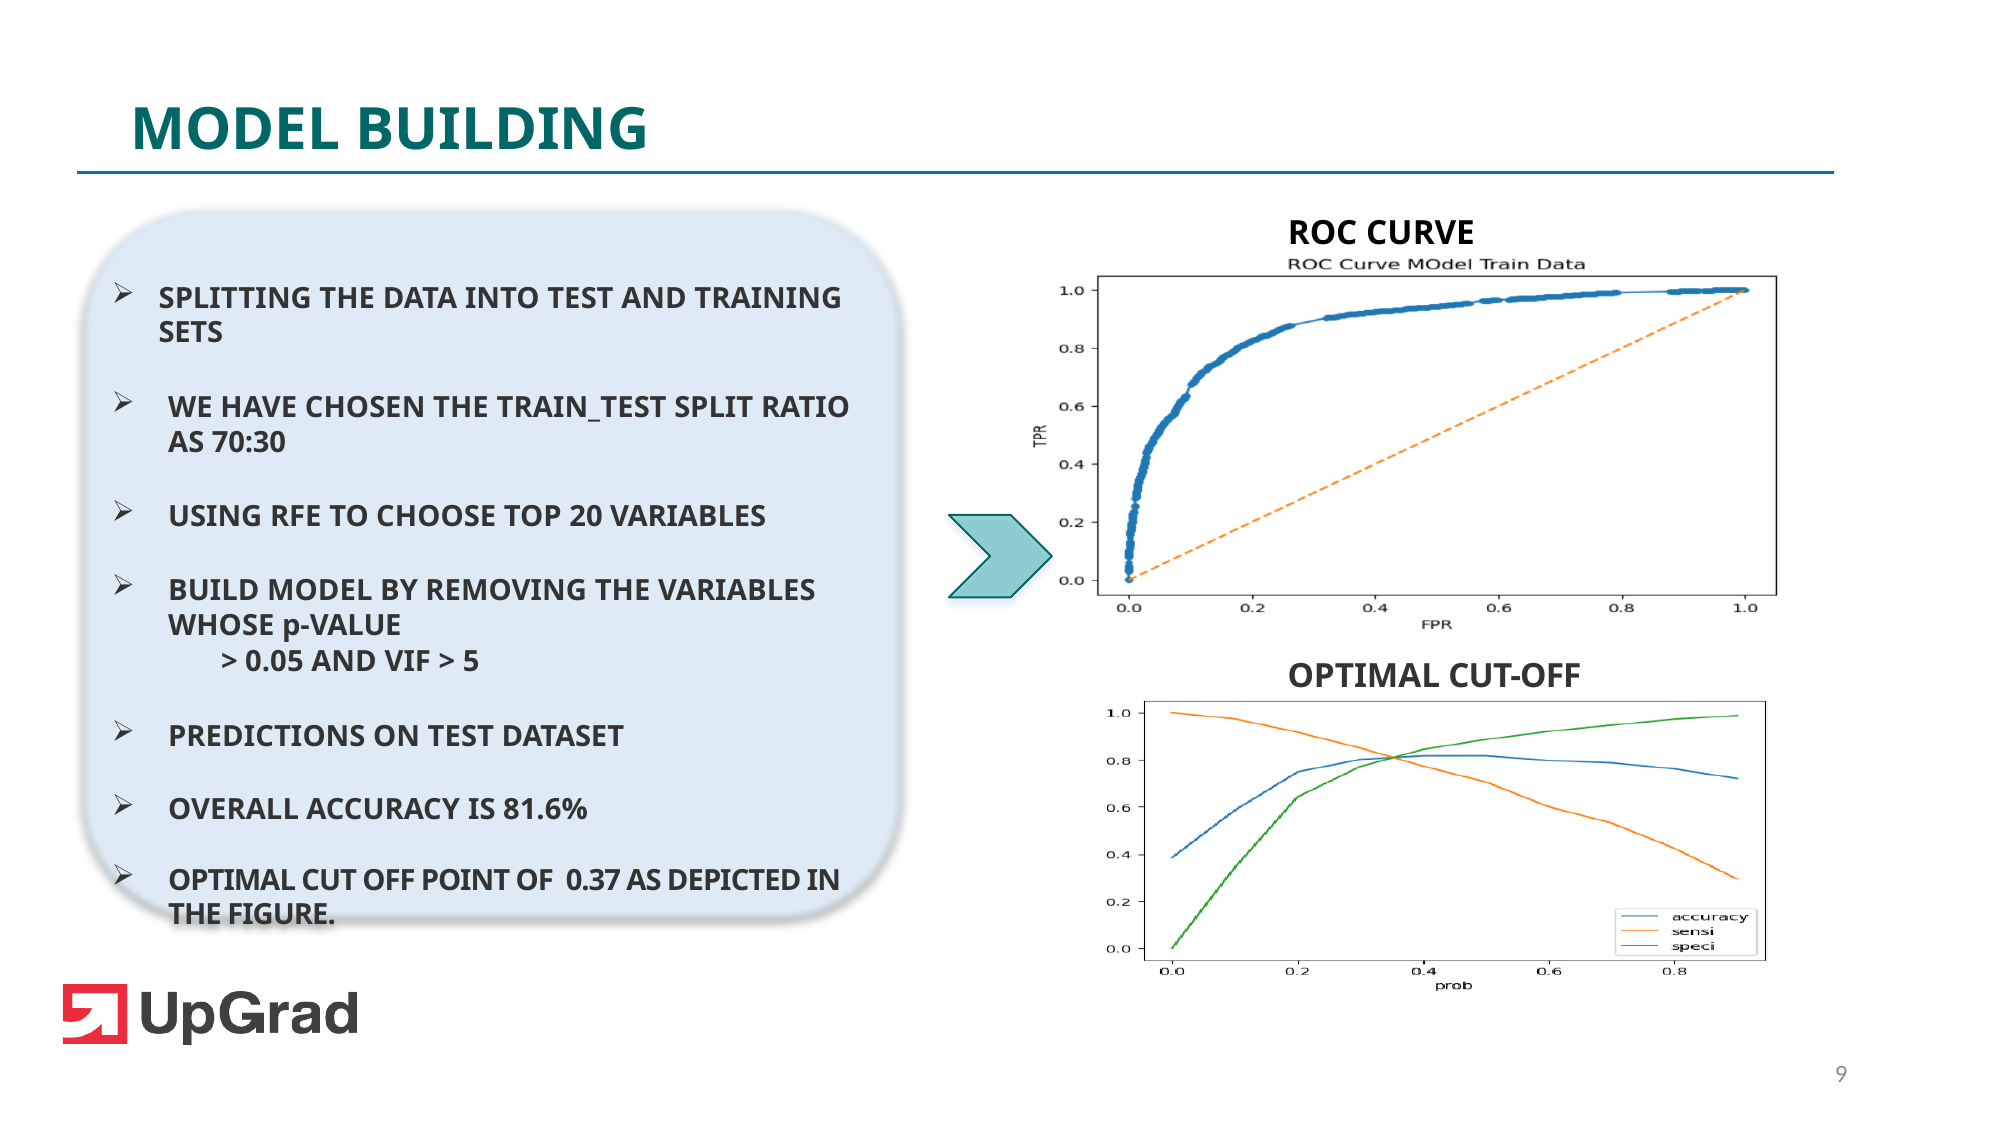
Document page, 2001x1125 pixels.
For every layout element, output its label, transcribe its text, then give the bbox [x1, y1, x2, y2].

picture [1092, 694, 1777, 997]
picture [999, 234, 1813, 633]
text_box ROC CURVE [1105, 203, 1967, 259]
text_box MODEL BUILDING [76, 83, 1533, 169]
text_box SPLITTING THE DATA INTO TEST AND TRAINING SETS WE HAVE CHOSEN THE TRAIN_TEST SPLIT RATIO AS 70:30 USING RFE TO CHOOSE TOP 20 VARIABLES BUILD MODEL BY REMOVING THE VARIABLES WHOSE p-VALUE > 0.05 AND VIF > 5 PREDICTIONS ON TEST DATASET OVERALL ACCURACY IS 81.6% OPTIMAL CUT OFF POINT OF 0.37 AS DEPICTED IN THE FIGURE. [90, 217, 896, 914]
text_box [937, 511, 1063, 614]
picture [42, 956, 377, 1073]
text_box OPTIMAL CUT-OFF [1105, 646, 1764, 694]
slide_number 9 [1412, 1042, 1863, 1103]
